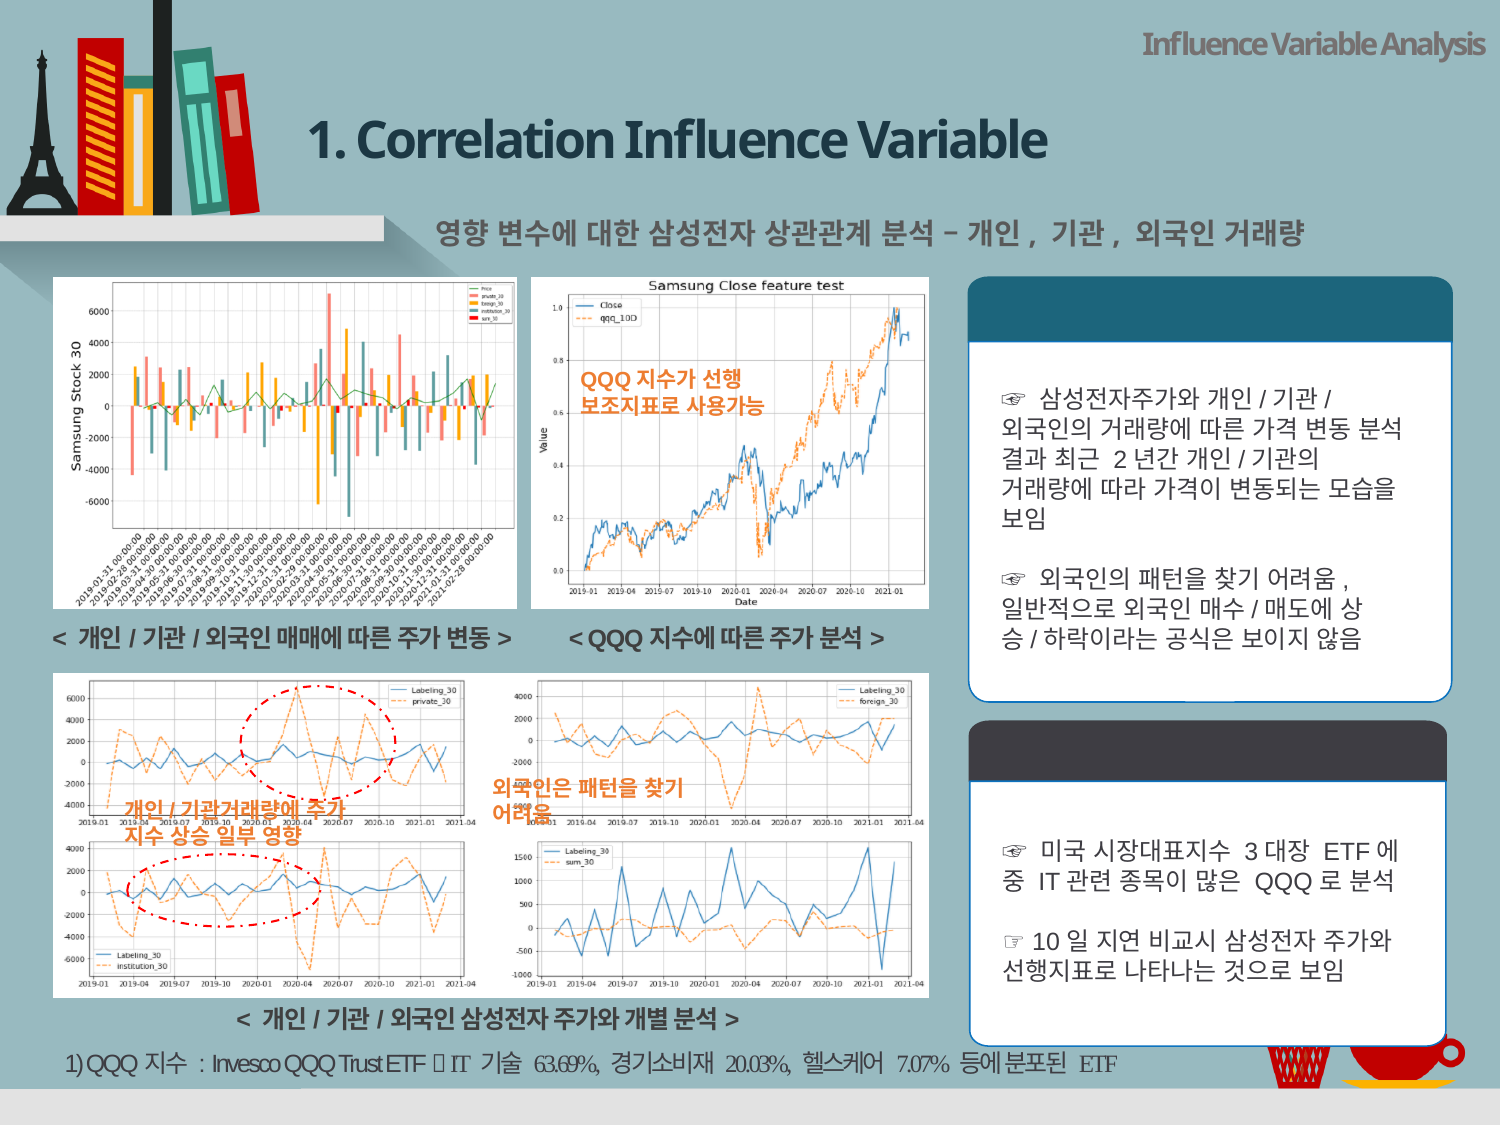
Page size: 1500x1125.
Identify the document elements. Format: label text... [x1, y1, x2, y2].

text_box Influence Variable Analysis [1127, 19, 1500, 72]
title 1. Correlation Influence Variable [291, 89, 1270, 194]
text_box 1) QQQ지수 : Invesco QQQ Trust ETF  IT 기술 63.69%, 경기소비재 20.03%, 헬스케어 7.07% 등에 분포된 ETF [64, 1045, 1350, 1078]
picture [0, 0, 1500, 1125]
text_box ☞ 삼성전자주가와 개인/기관/외국인의 거래량에 따른 가격 변동 분석 결과 최근 2년간 개인/기관의 거래량에 따라 가격이 변동되는 모습을 보임 ☞ 외국인의 패턴을 찾기 어려움, 일반적으로 외국인 매수/매도에 상승/하락이라는 공식은 보이지 않음 [968, 341, 1452, 703]
text_box < 개인/기관/외국인 매매에 따른 주가 변동> [32, 608, 477, 667]
text_box < QQQ지수에 따른 주가 분석> [477, 608, 983, 667]
text_box 영향 변수에 대한 삼성전자 상관관계 분석 – 개인, 기관, 외국인 거래량 [419, 200, 1479, 265]
text_box 주요 거래량에 따른 주가 분석 [967, 276, 1453, 343]
text_box < 개인/기관/외국인 삼성전자 주가와 개별 분석> [52, 988, 929, 1048]
text_box 보조지표 분석 결과 [968, 720, 1447, 782]
text_box ☞ 미국 시장대표지수 3대장 ETF에 중 IT관련 종목이 많은 QQQ로 분석 ☞ 10일 지연 비교시 삼성전자 주가와 선행지표로 나타나는 것으로 보임 [969, 781, 1446, 1047]
